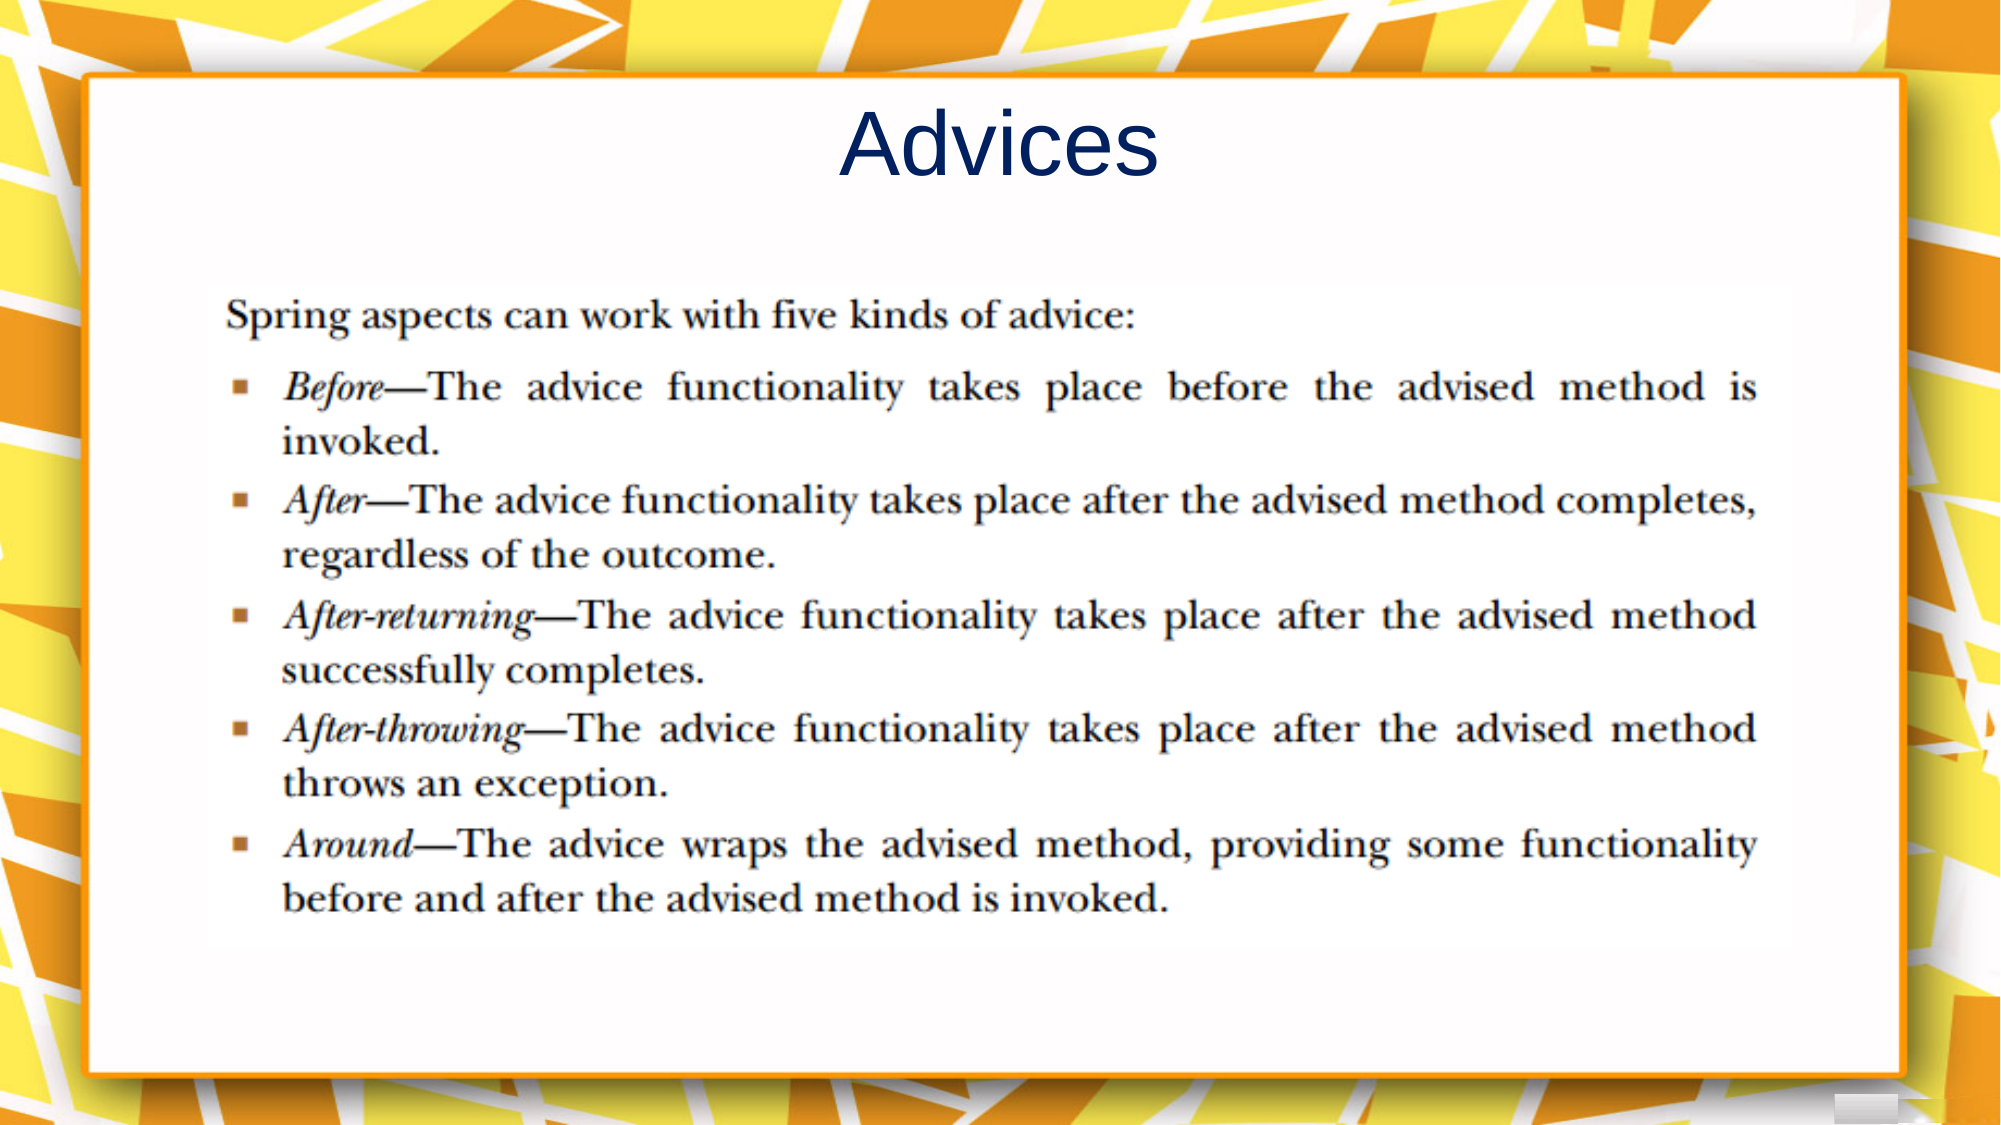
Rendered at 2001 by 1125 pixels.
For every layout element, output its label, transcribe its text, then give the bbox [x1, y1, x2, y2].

picture [0, 0, 2001, 1125]
title Advices [99, 45, 1900, 233]
